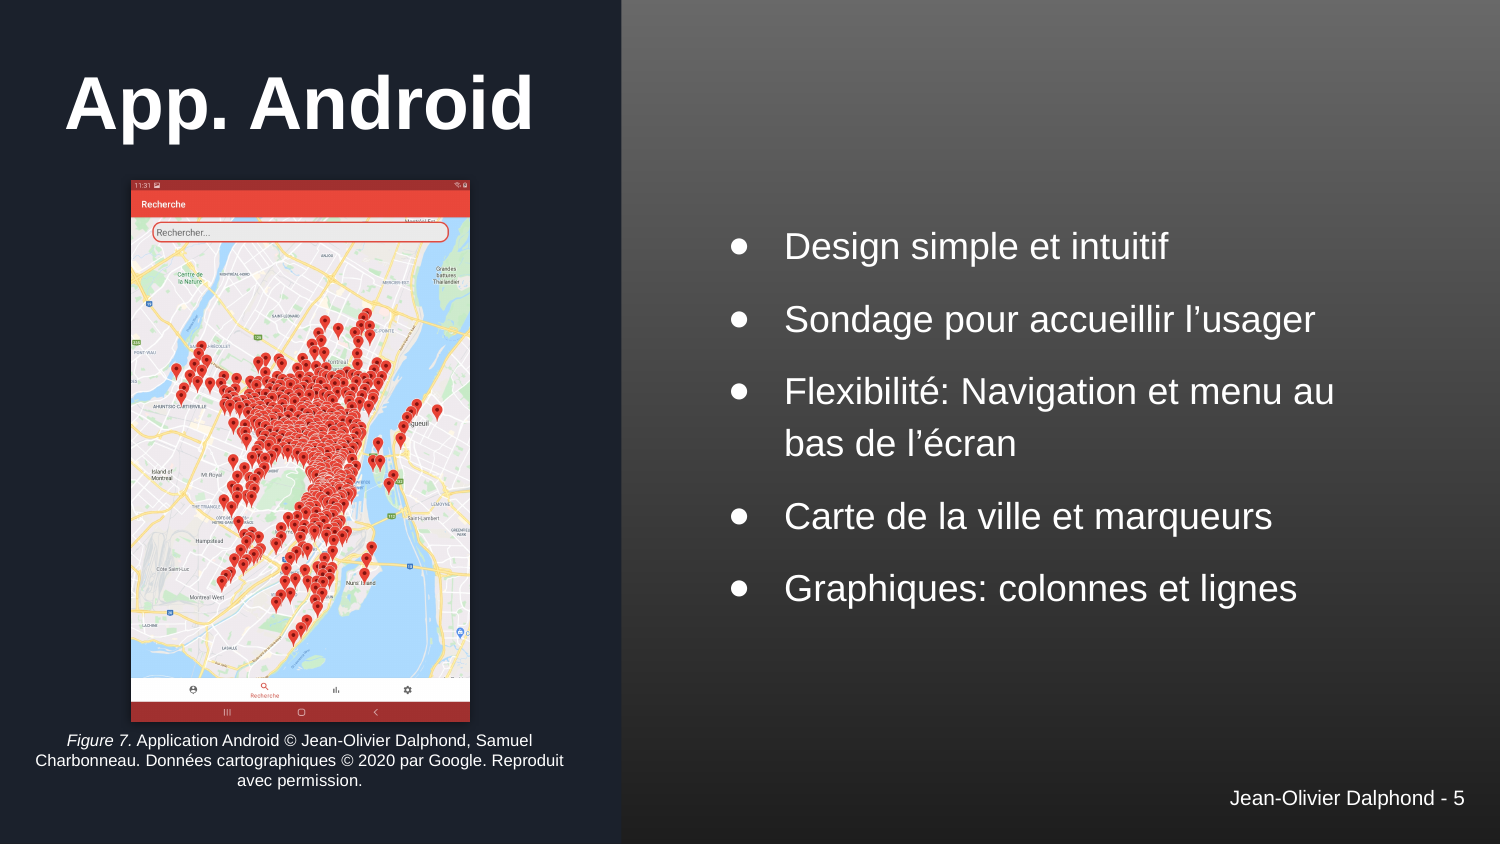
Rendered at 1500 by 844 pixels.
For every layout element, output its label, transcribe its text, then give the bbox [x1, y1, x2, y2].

title App. Android [38, 39, 562, 162]
slide_number Jean-Olivier Dalphond - 5 [1183, 764, 1480, 830]
picture [130, 180, 470, 722]
text_box Figure 7. Application Android © Jean-Olivier Dalphond, Samuel Charbonneau. Données cartographiques © 2020 par Google. Reproduit avec permission. [12, 714, 589, 778]
list Design simple et intuitif Sondage pour accueillir l’usager Flexibilité: Navigation et menu au bas de l’écran Carte de la ville et marqueurs Graphiques: colonnes et lignes [694, 200, 1364, 644]
